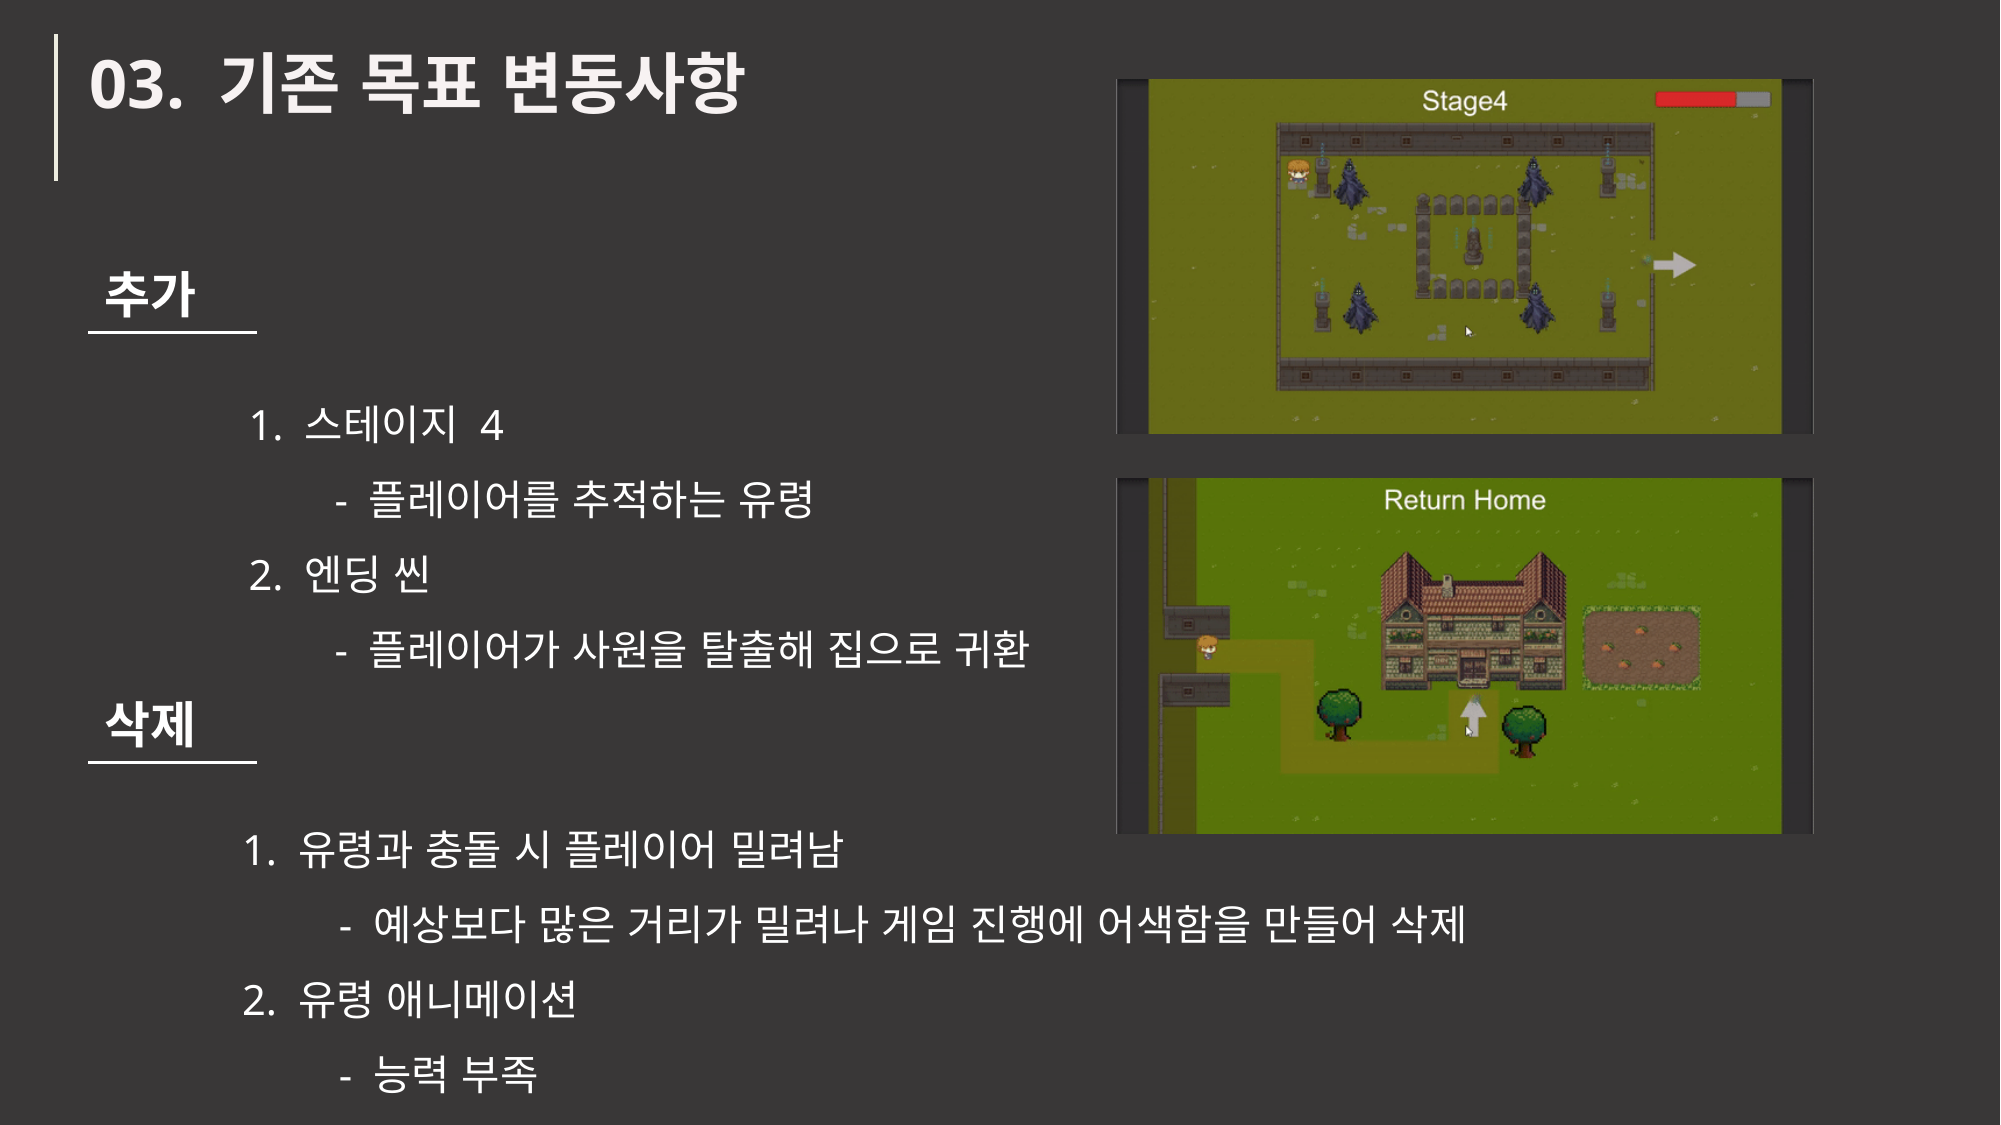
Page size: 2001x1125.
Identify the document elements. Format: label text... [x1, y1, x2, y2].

text_box 삭제 [89, 686, 212, 761]
text_box 1. 유령과 충돌 시 플레이어 밀려남 - 예상보다 많은 거리가 밀려나 게임 진행에 어색함을 만들어 삭제 2. 유령 애니메이션 - 능력 부족 [227, 791, 1484, 1125]
picture [1116, 478, 1814, 834]
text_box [55, 34, 1312, 181]
text_box 1. 스테이지 4 - 플레이어를 추적하는 유령 2. 엔딩 씬 - 플레이어가 사원을 탈출해 집으로 귀환 [233, 366, 1047, 681]
picture [1116, 79, 1814, 434]
text_box 추가 [89, 256, 212, 331]
